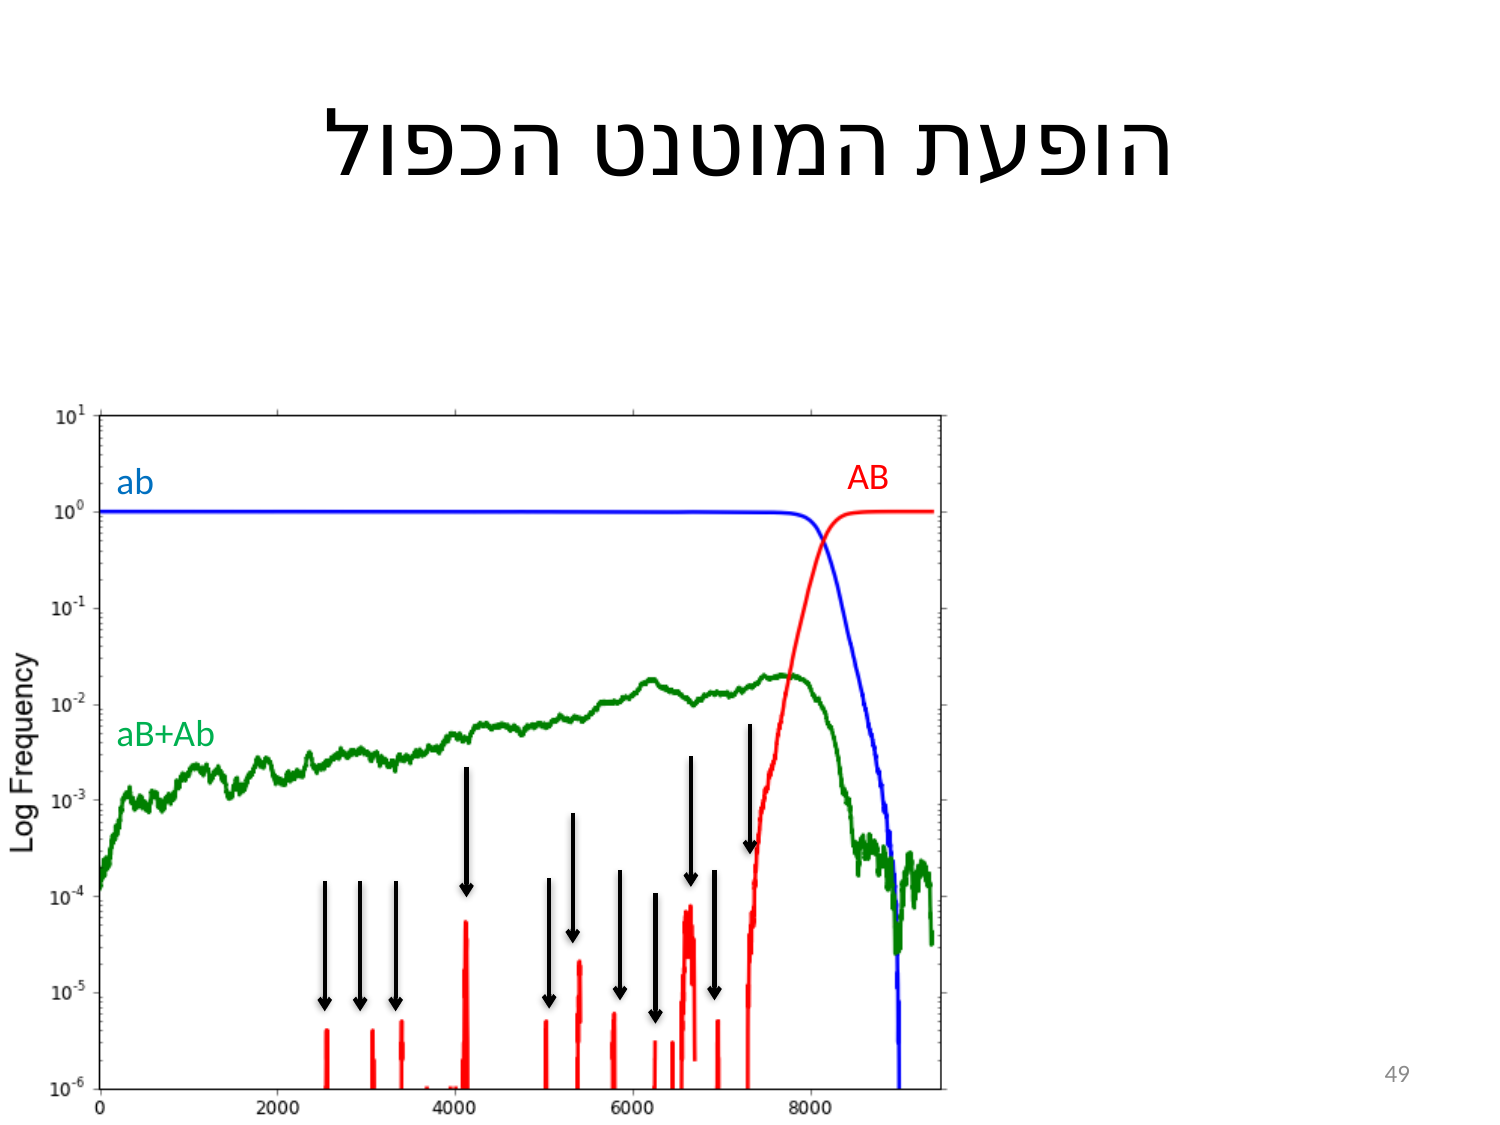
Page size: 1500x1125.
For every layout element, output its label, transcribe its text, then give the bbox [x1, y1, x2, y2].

slide_number 49 [1074, 1042, 1425, 1103]
title הופעת המוטנט הכפול [75, 45, 1425, 233]
picture [1, 390, 951, 1125]
